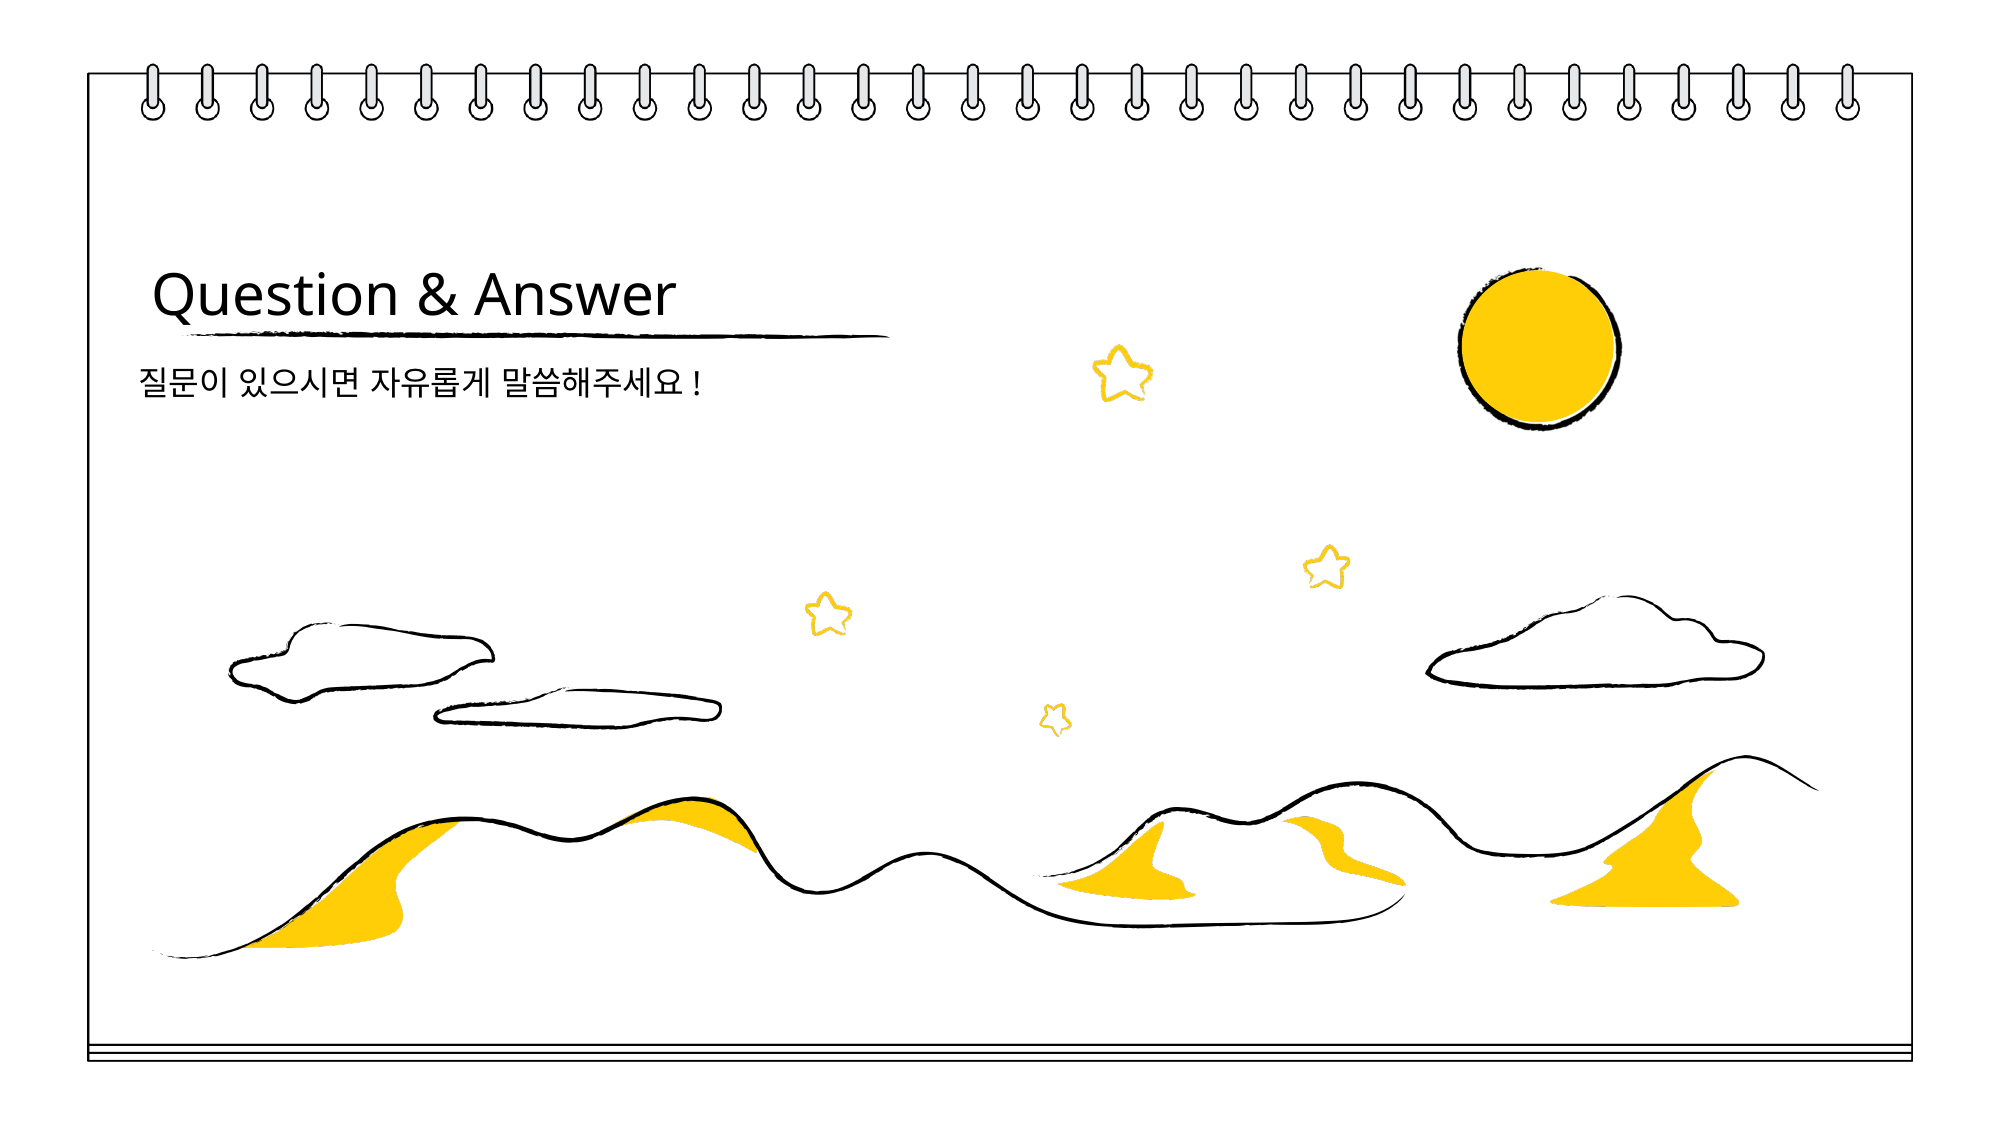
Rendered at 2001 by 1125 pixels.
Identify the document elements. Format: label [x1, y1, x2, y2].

text_box [151, 250, 920, 411]
picture [87, 63, 1913, 1062]
